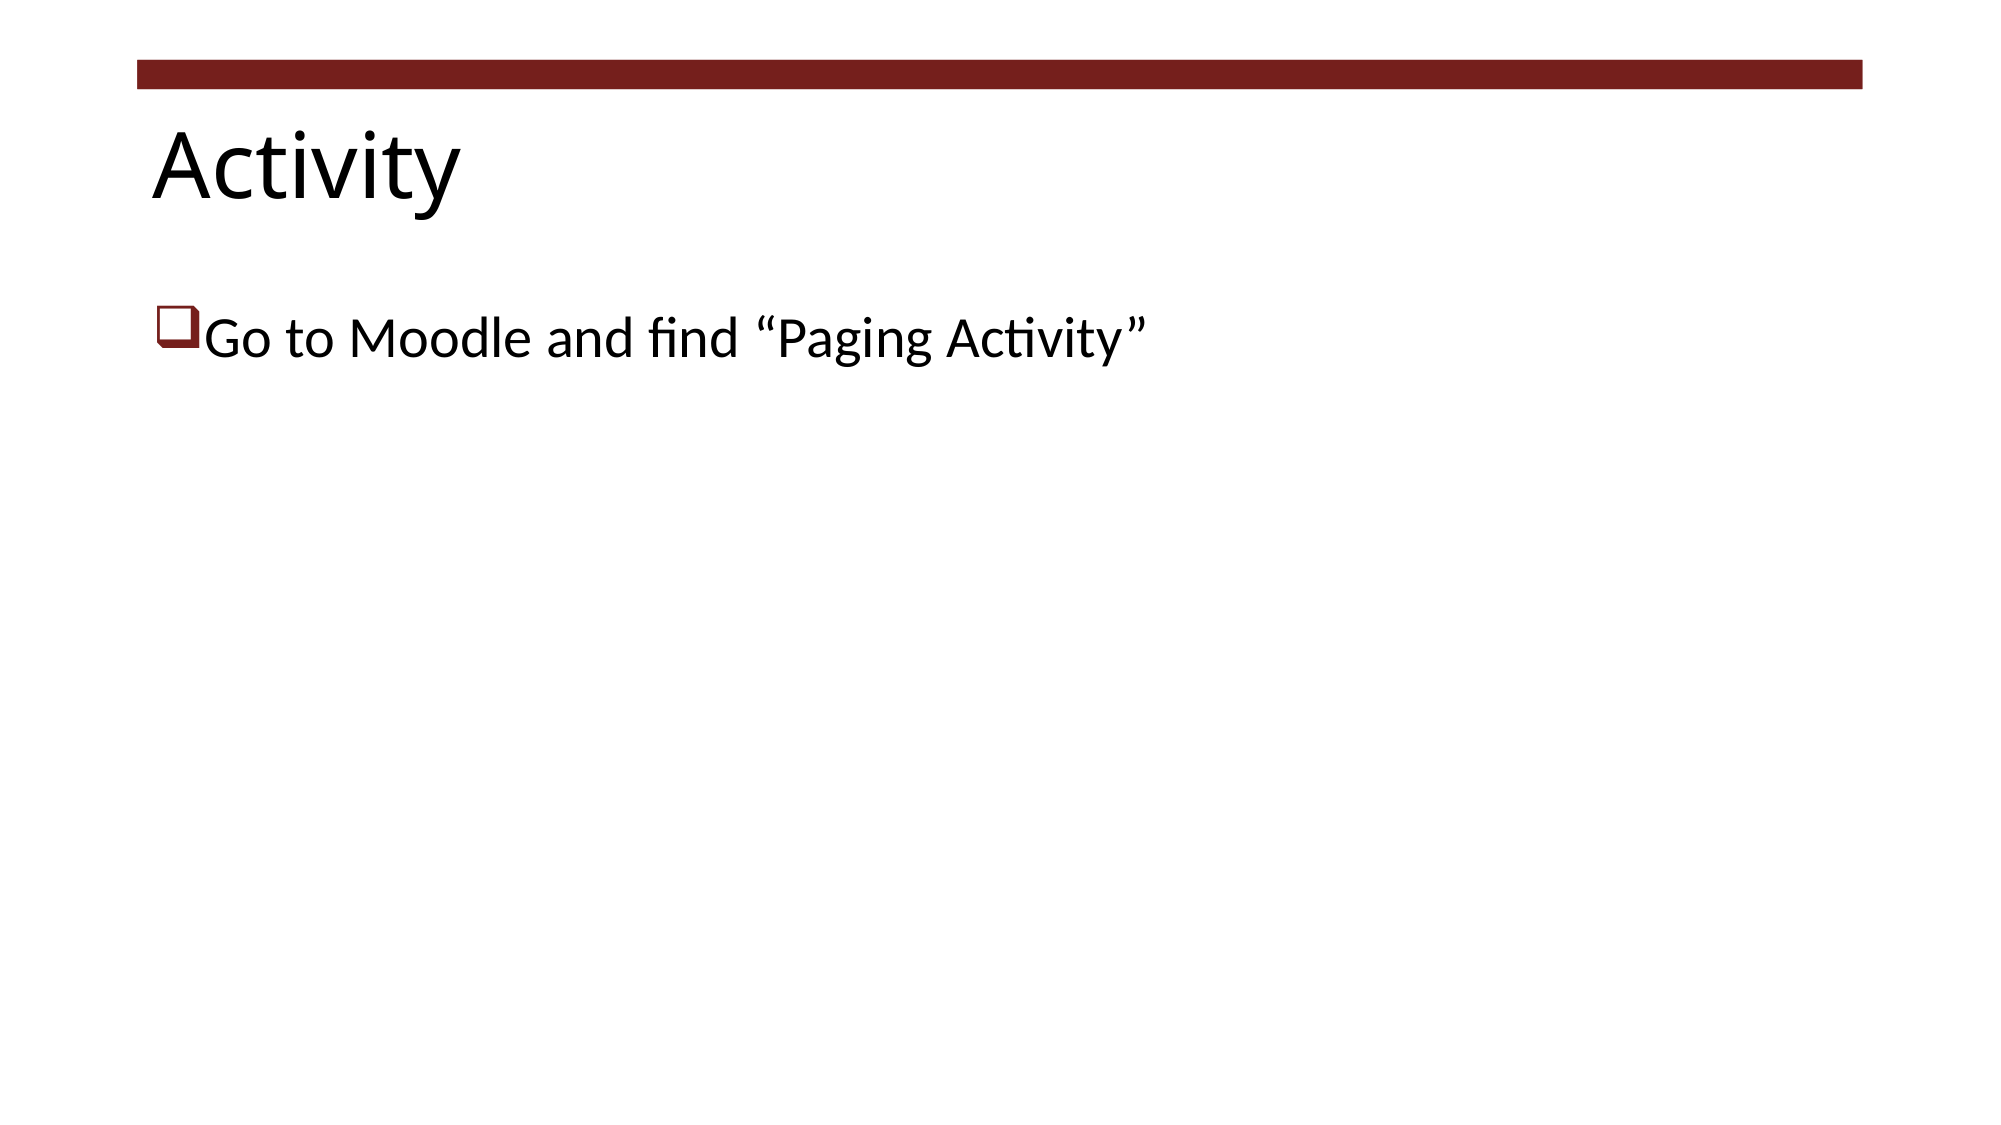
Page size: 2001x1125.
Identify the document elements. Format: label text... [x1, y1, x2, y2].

title Activity [137, 59, 1863, 278]
list Go to Moodle and find “Paging Activity” [137, 299, 1863, 1103]
